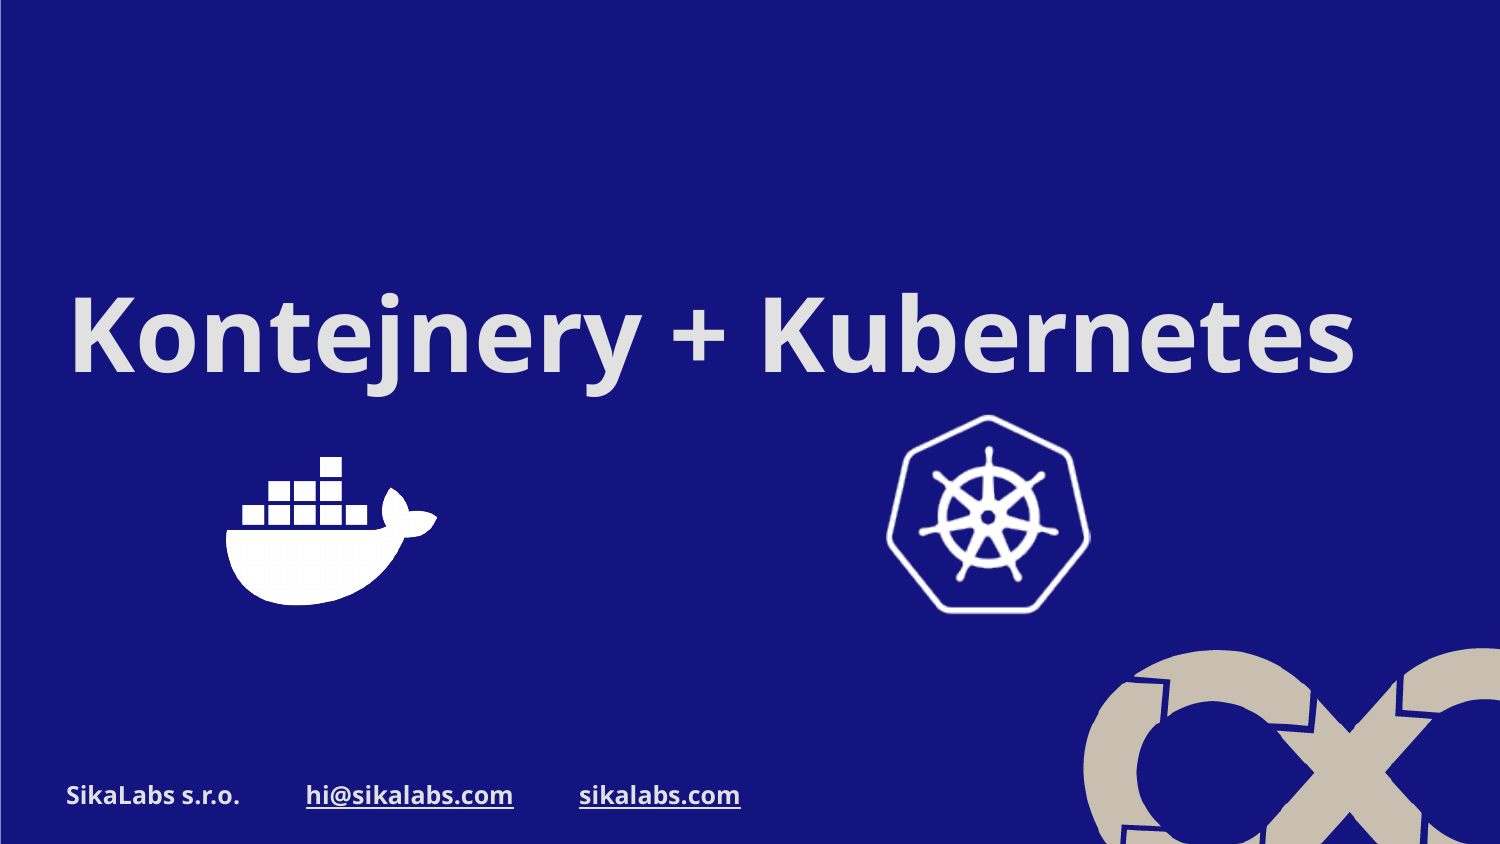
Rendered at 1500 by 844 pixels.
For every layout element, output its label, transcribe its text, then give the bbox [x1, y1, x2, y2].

list Kontejnery + Kubernetes [51, 127, 1399, 692]
picture [0, 0, 1500, 844]
